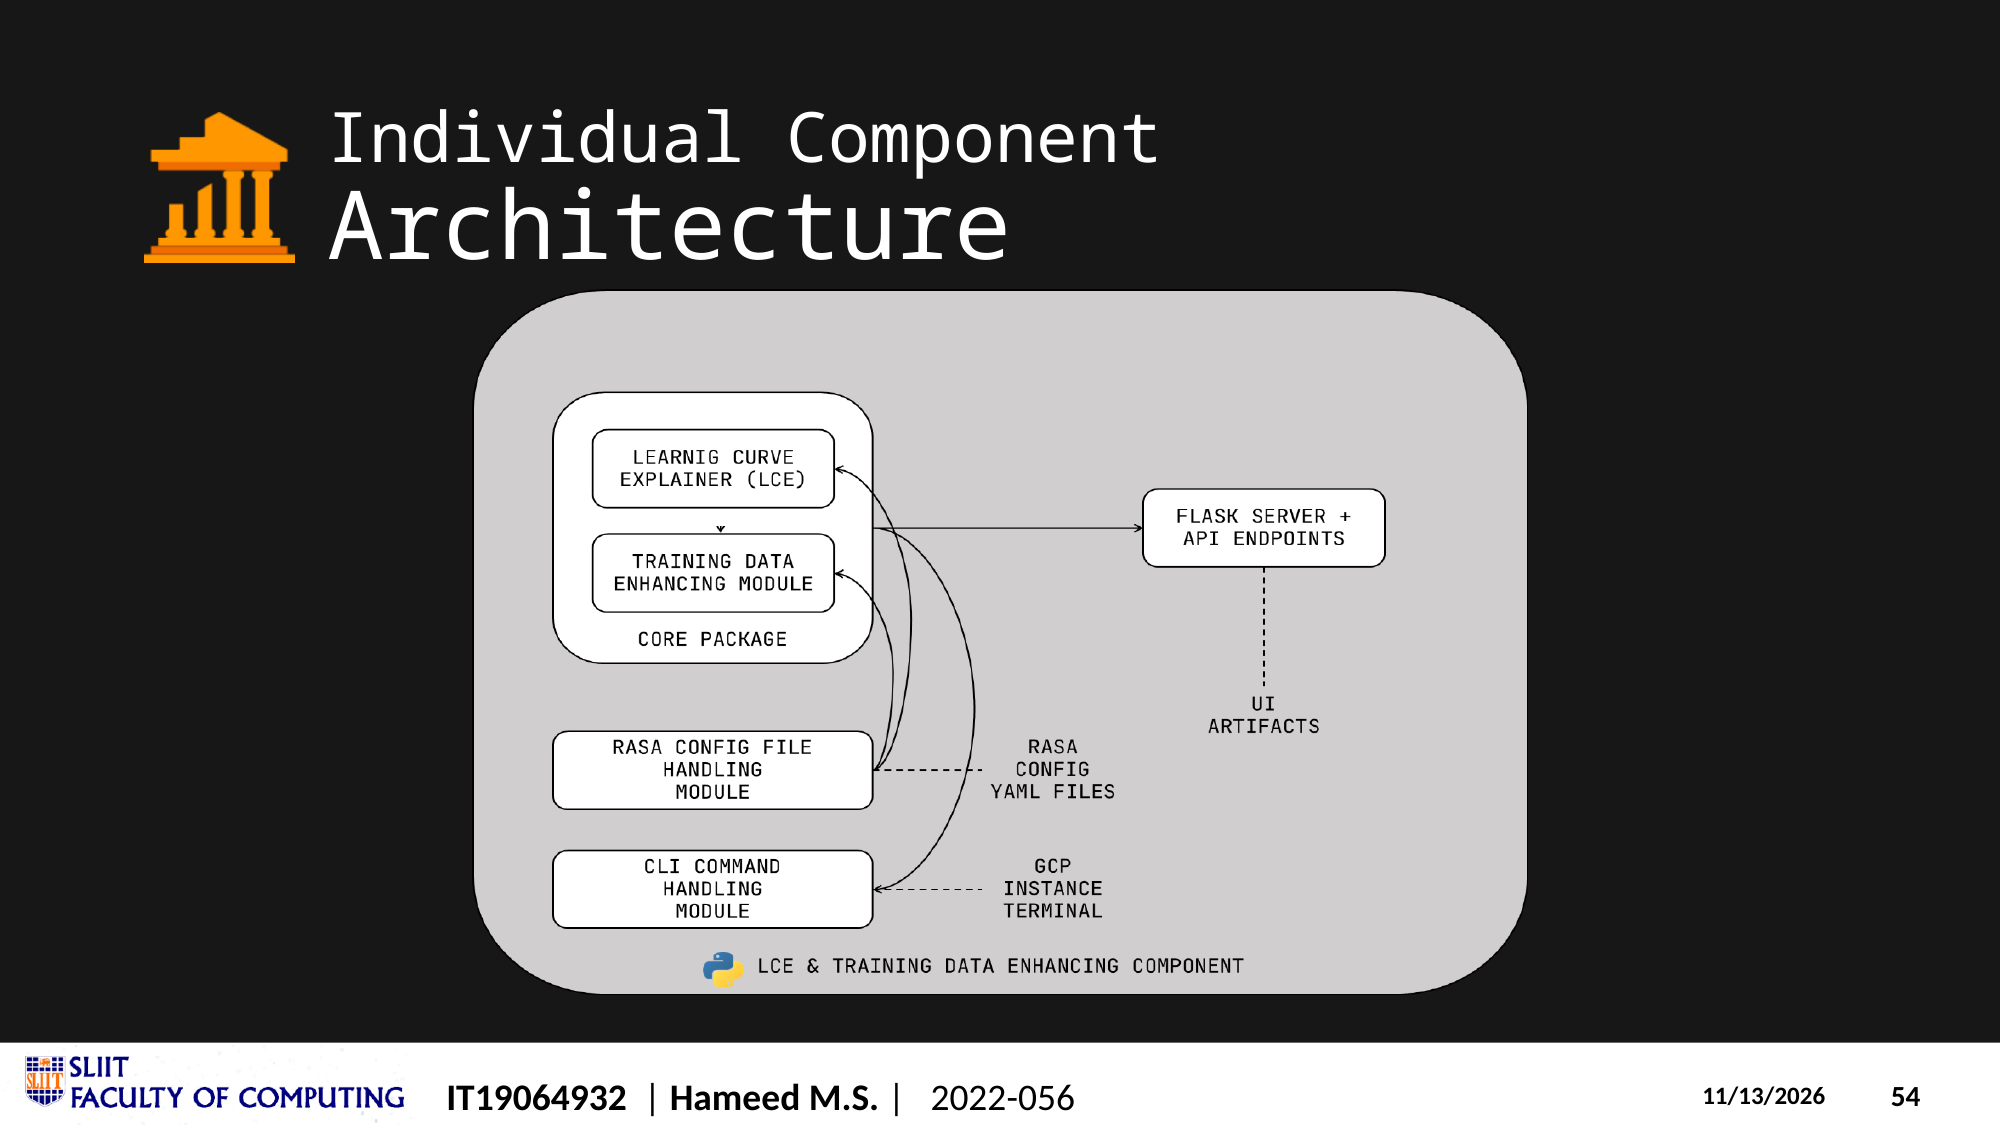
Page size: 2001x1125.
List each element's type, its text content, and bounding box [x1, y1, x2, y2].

text_box Individual Component Architecture [312, 93, 1878, 288]
picture [0, 1045, 413, 1125]
picture [472, 289, 1528, 995]
picture [144, 112, 295, 263]
